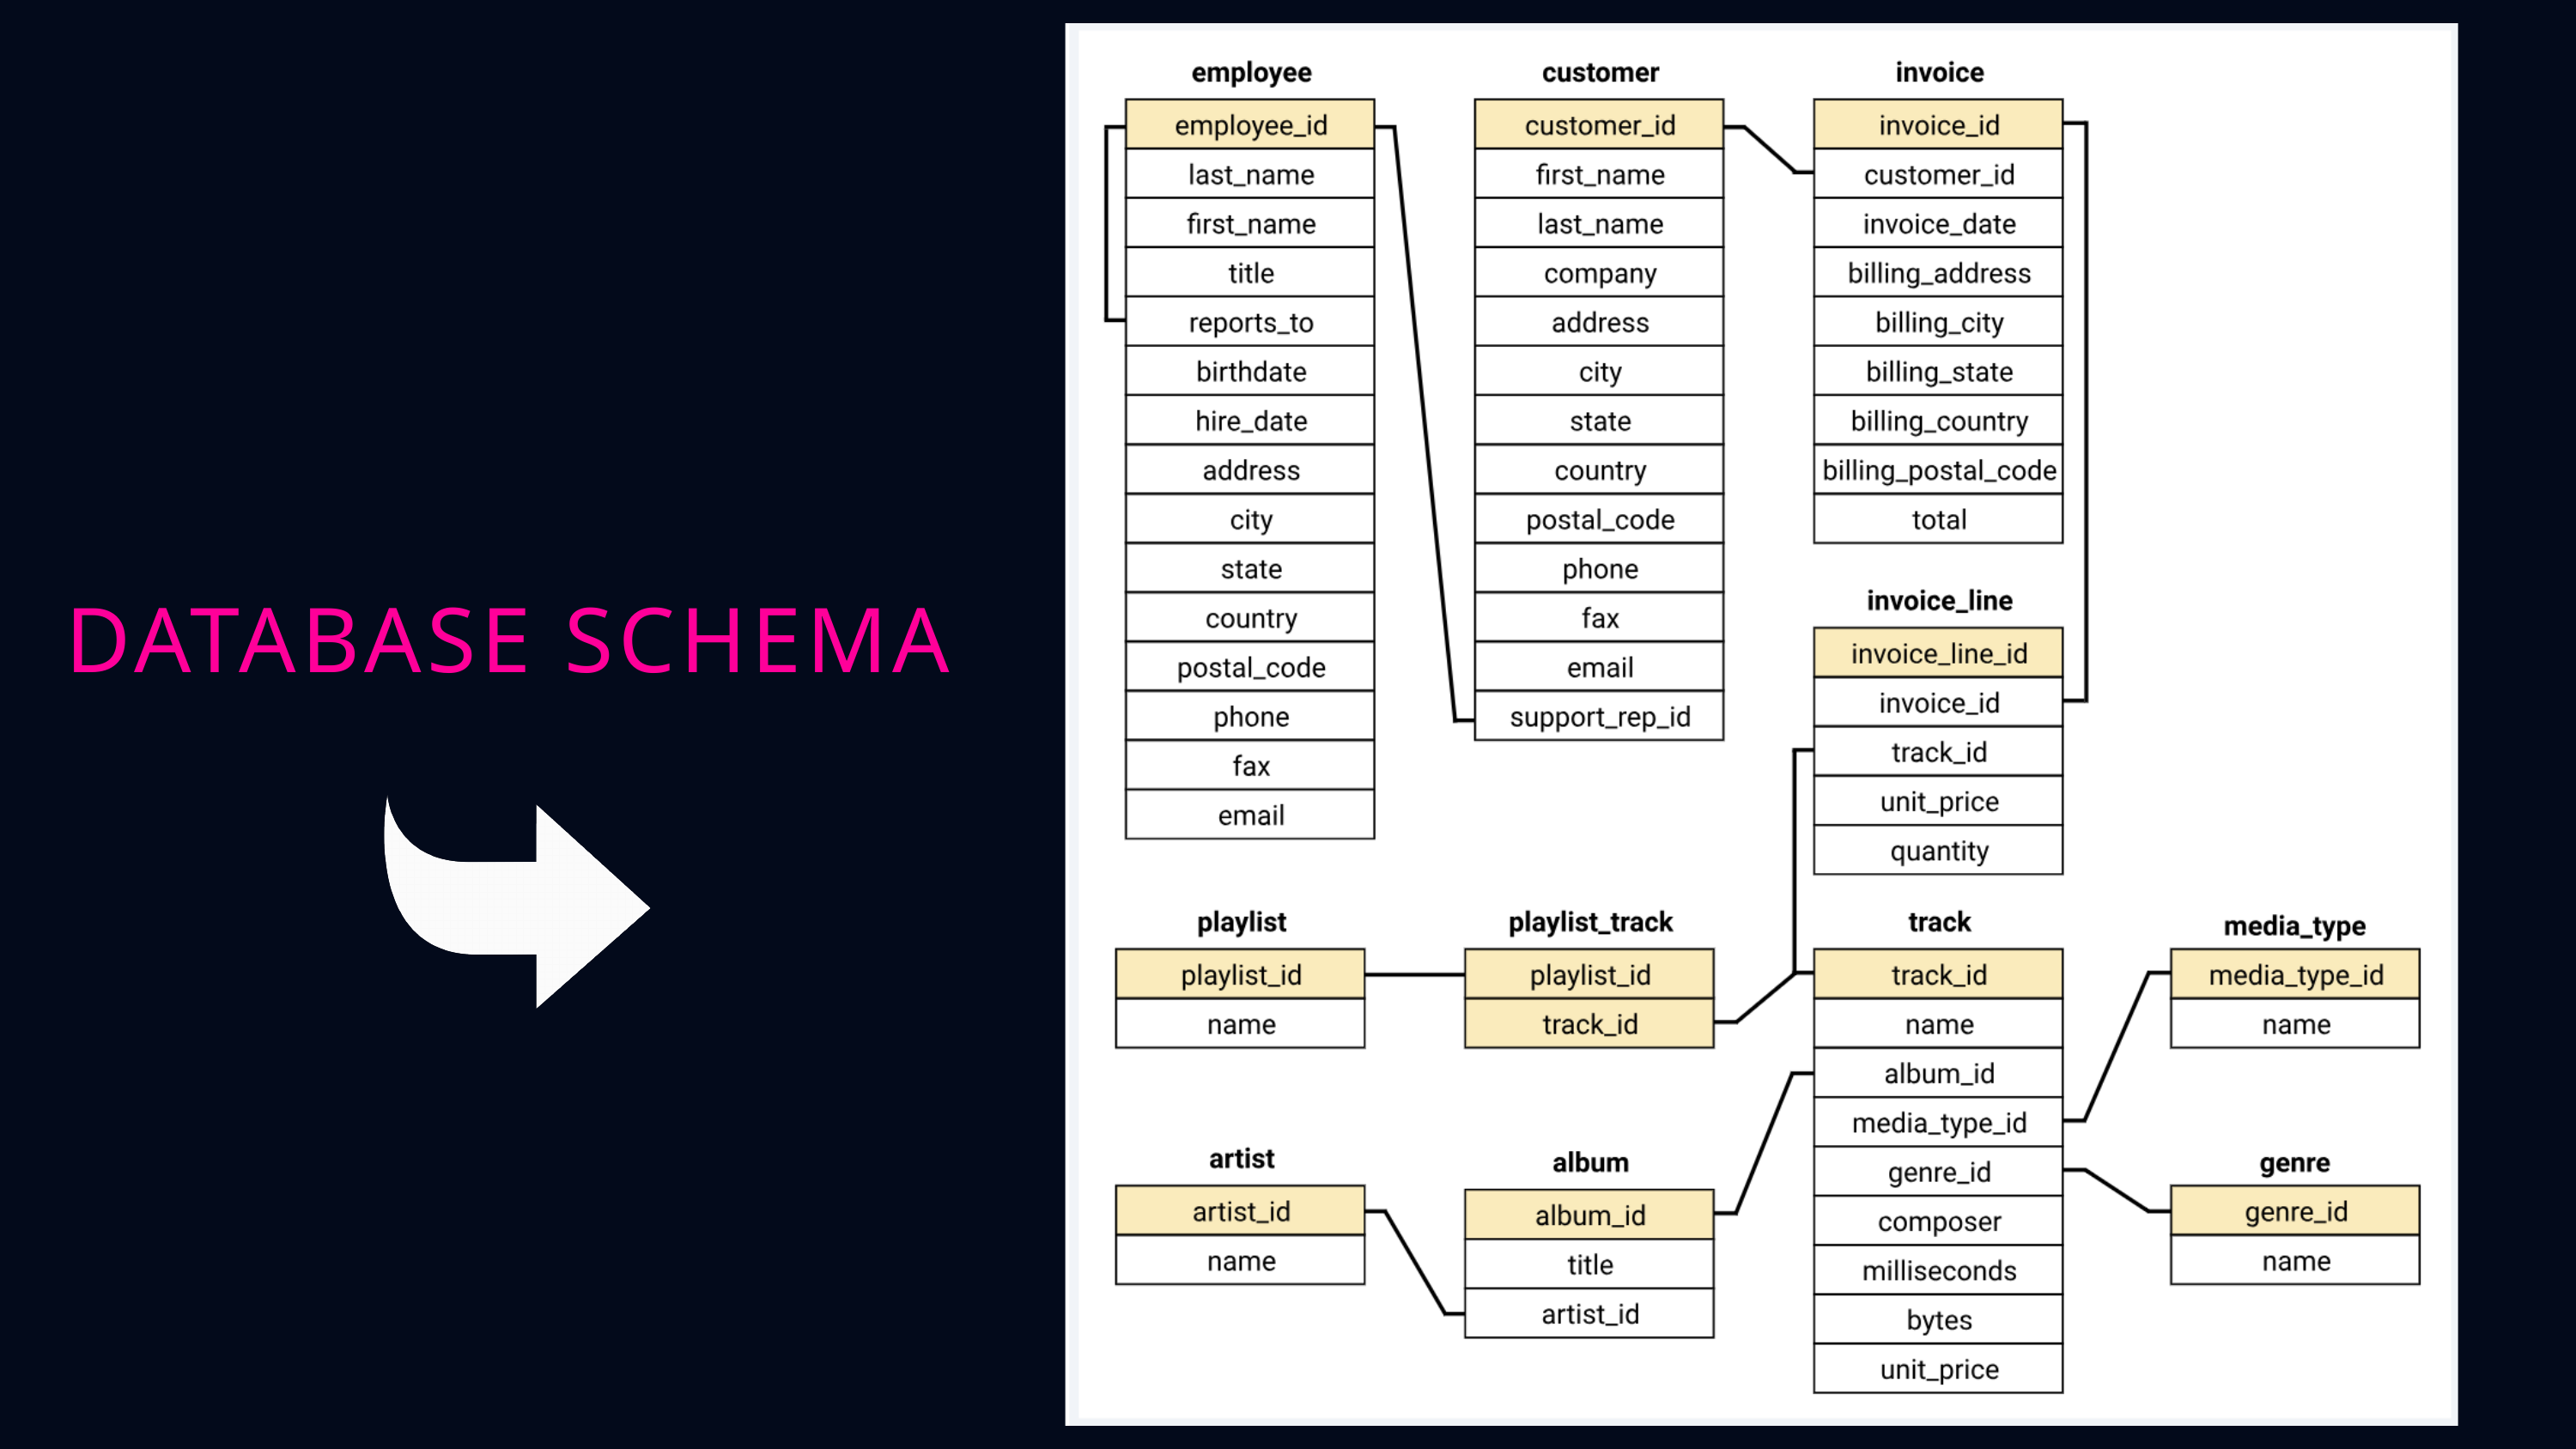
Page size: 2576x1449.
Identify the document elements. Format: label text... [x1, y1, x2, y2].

text_box [1065, 23, 2458, 1426]
text_box DATABASE SCHEMA [6, 601, 1039, 691]
text_box [378, 768, 654, 1045]
